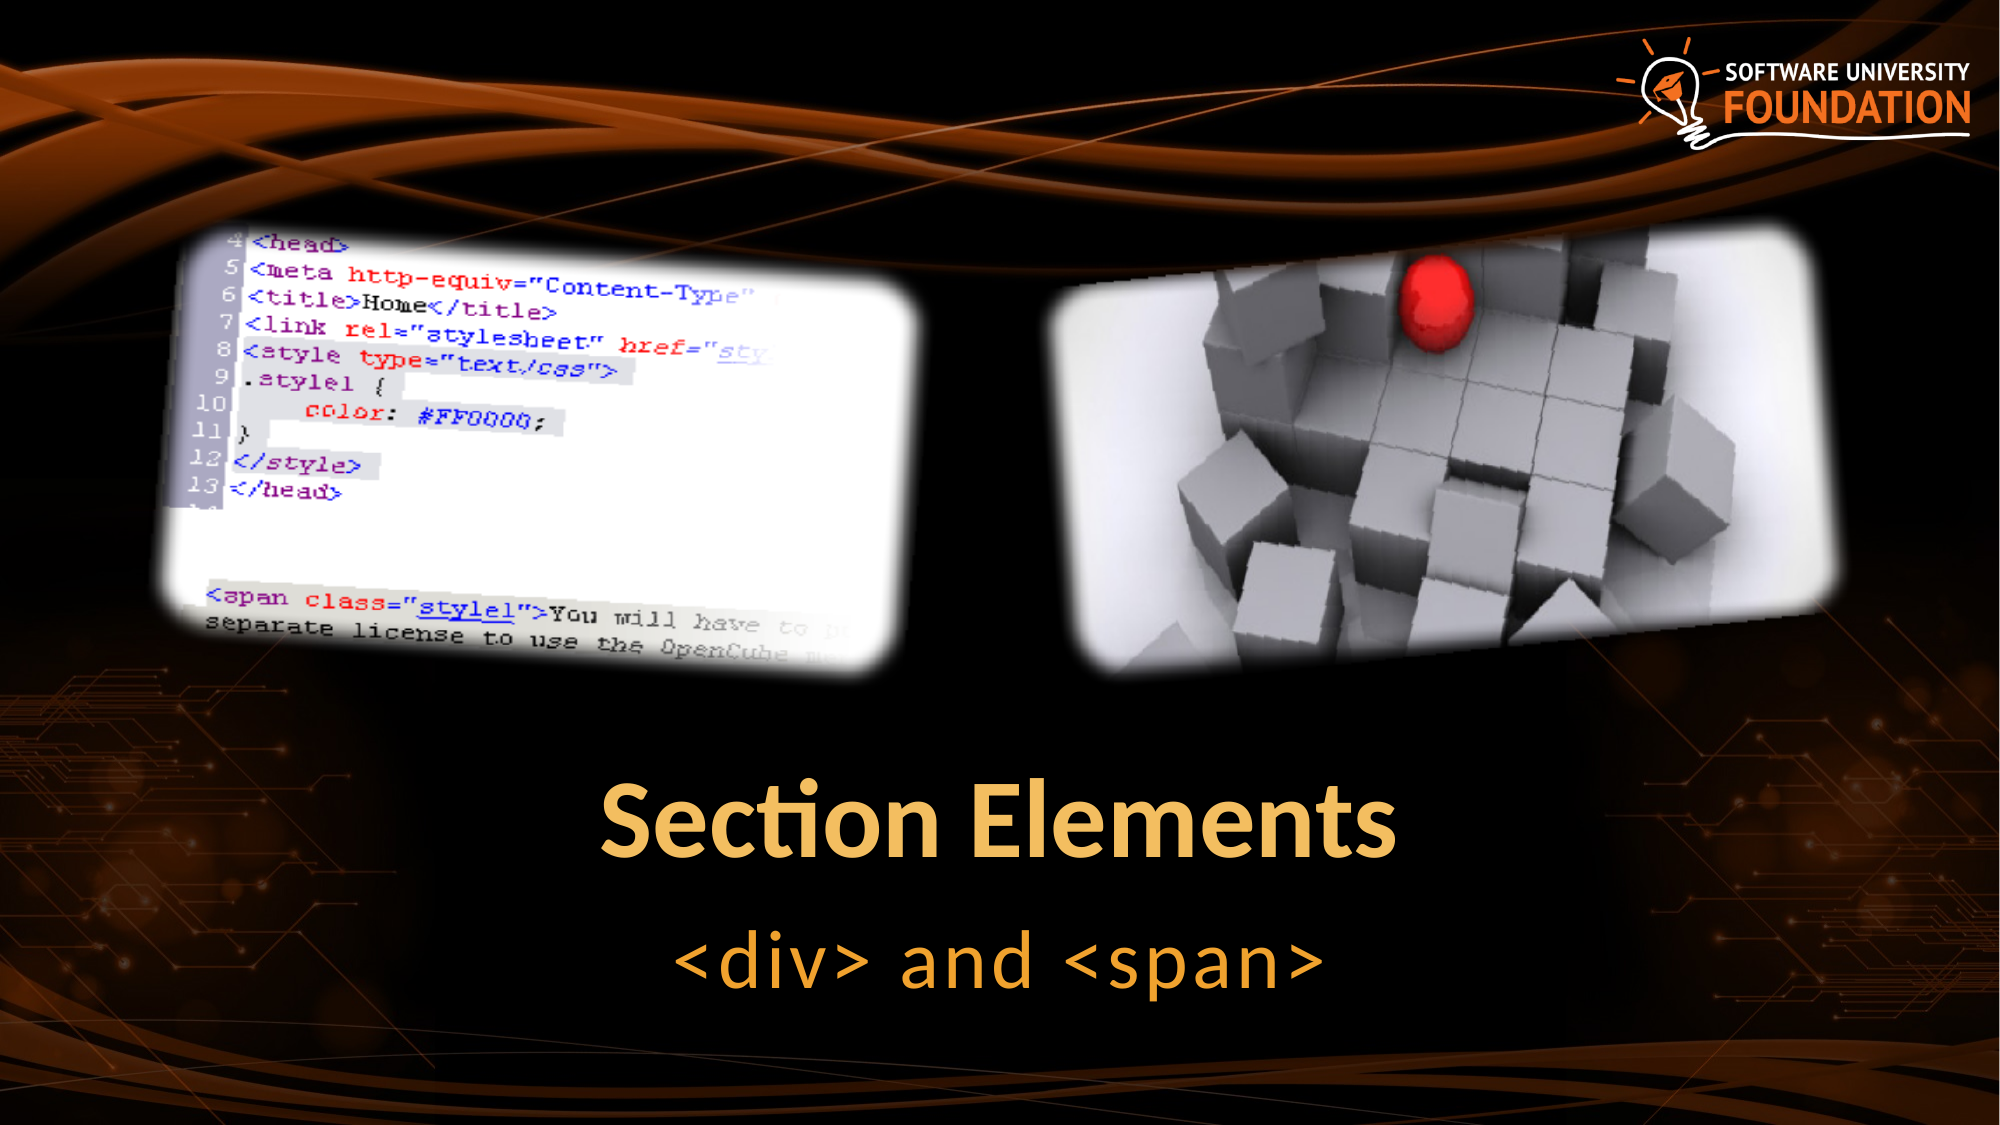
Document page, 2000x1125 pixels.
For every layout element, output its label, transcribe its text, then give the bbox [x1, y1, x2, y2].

subtitle <div> and <span> [133, 894, 1867, 1013]
title Section Elements [133, 753, 1867, 888]
picture [0, 0, 2000, 1125]
